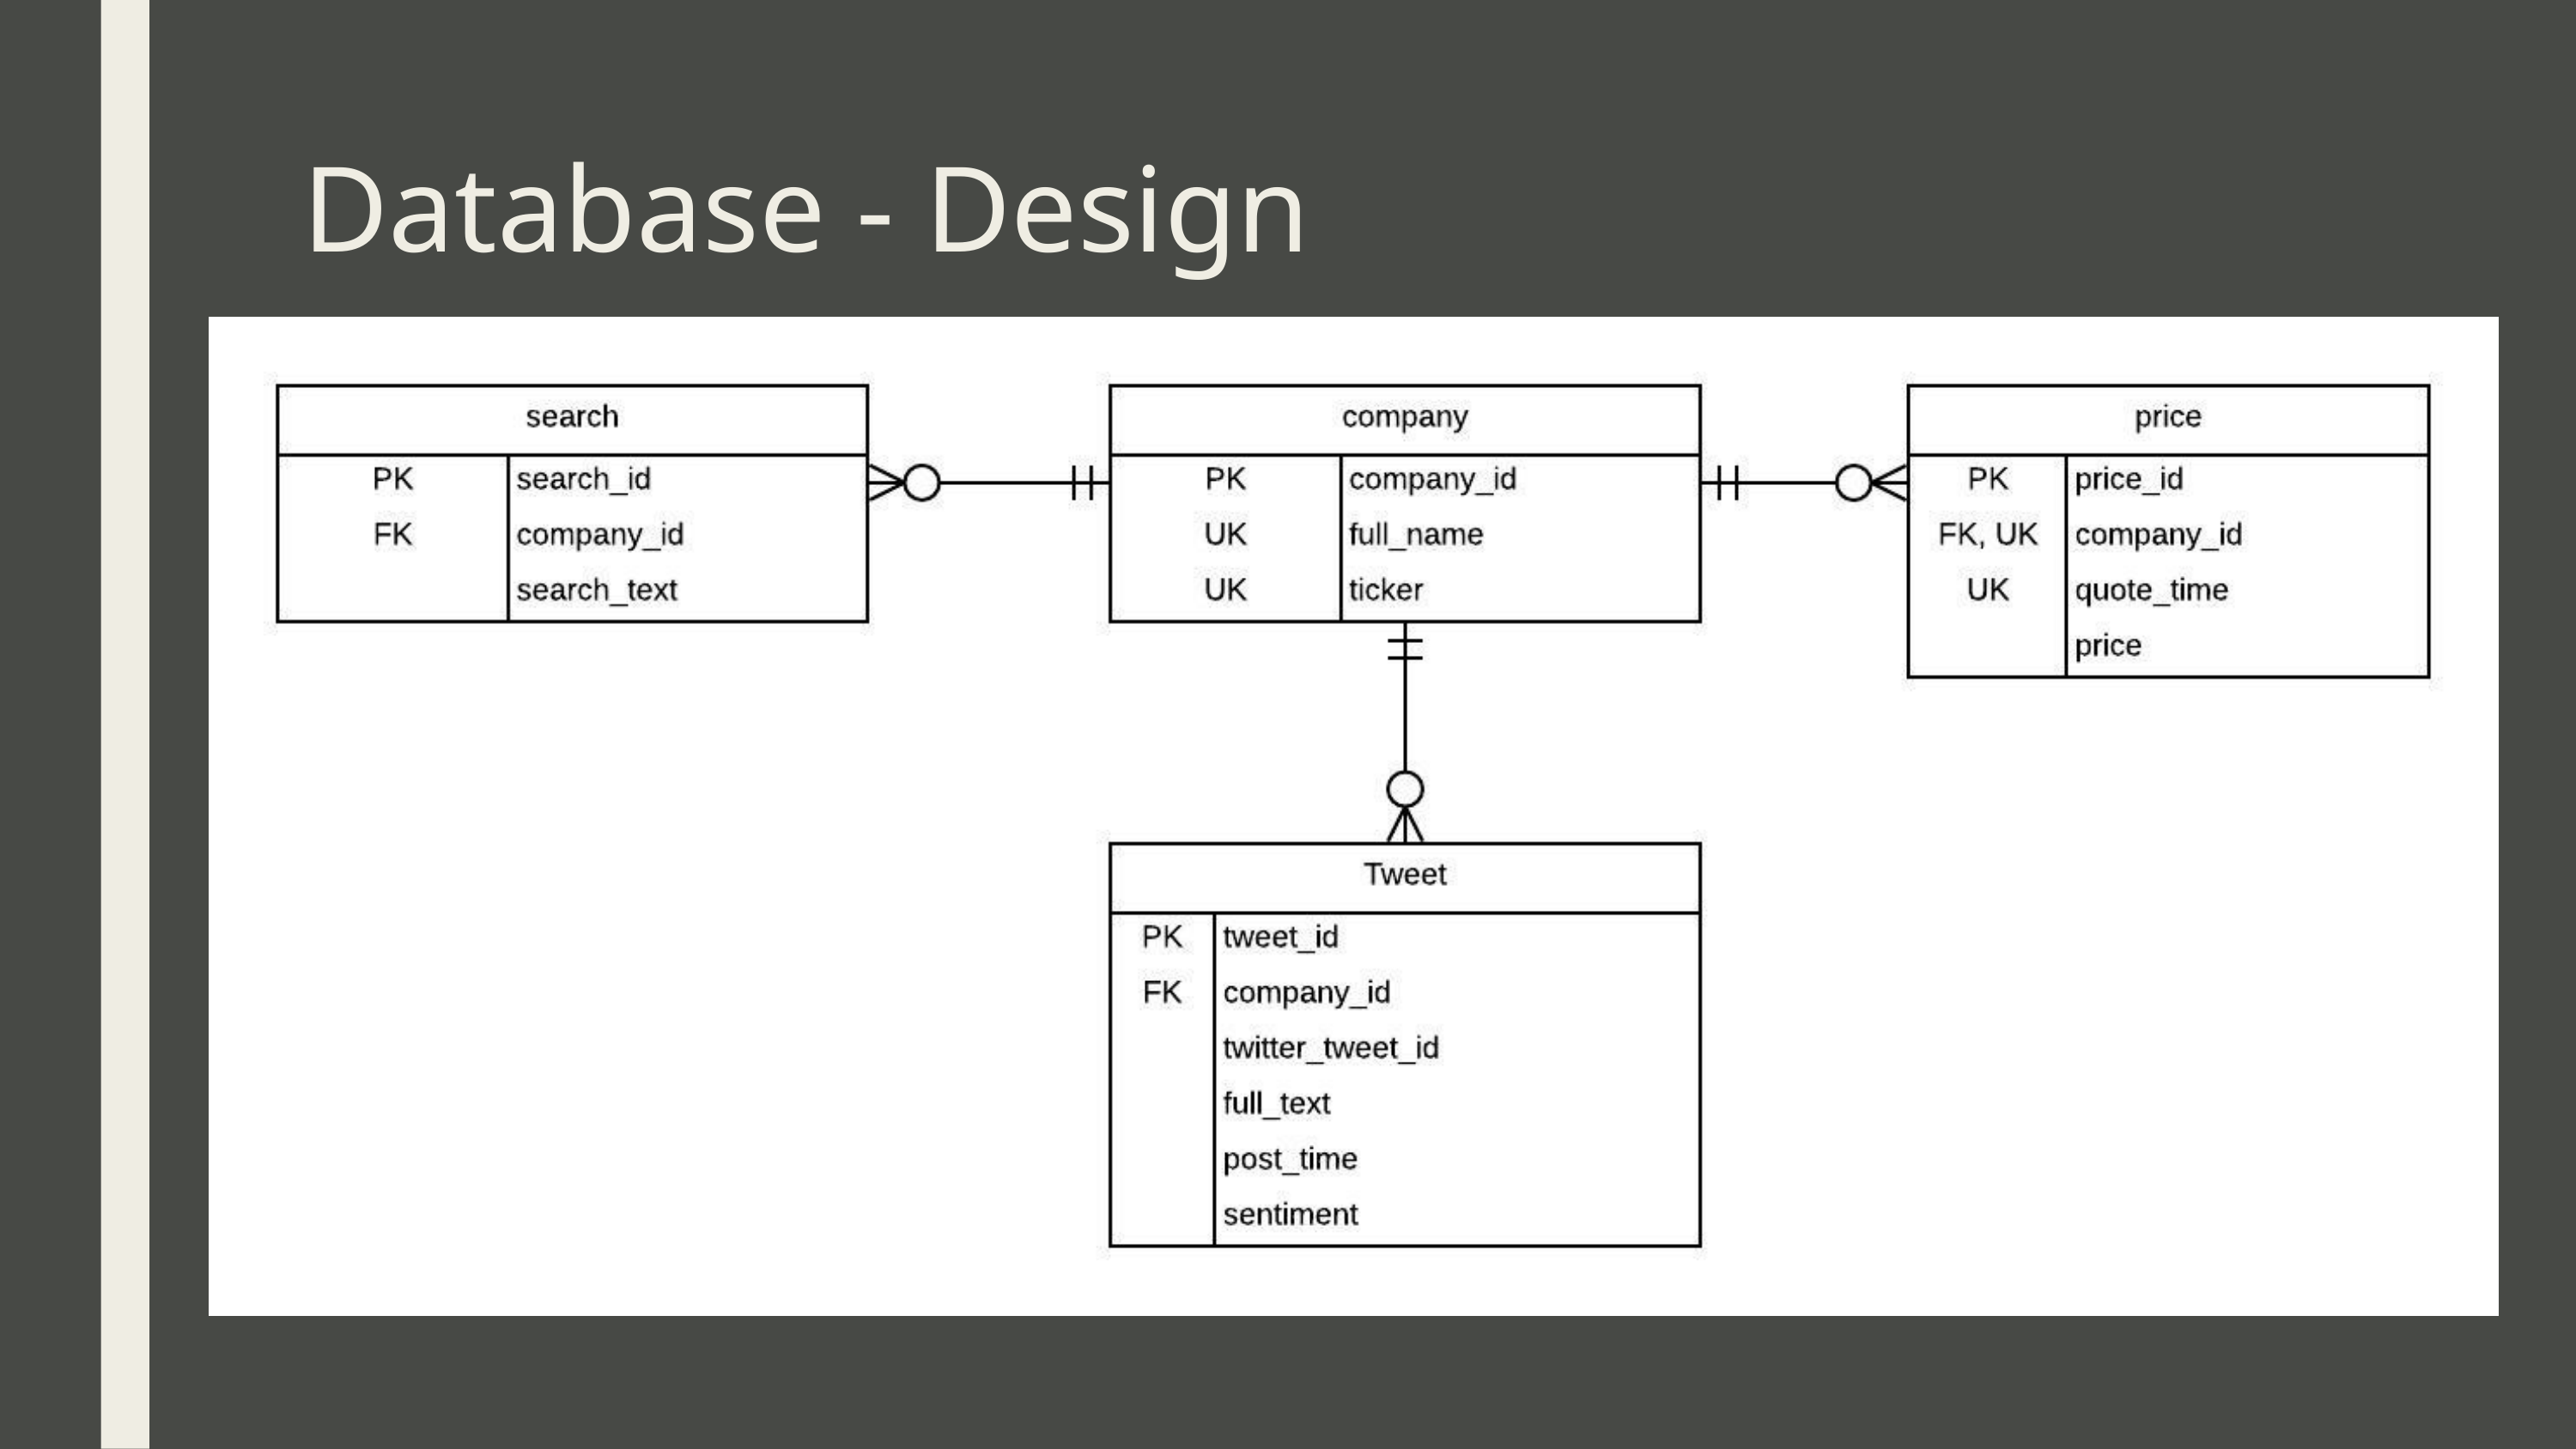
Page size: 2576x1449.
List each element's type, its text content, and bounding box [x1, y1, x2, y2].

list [209, 317, 2499, 1316]
title Database - Design [289, 144, 2318, 317]
